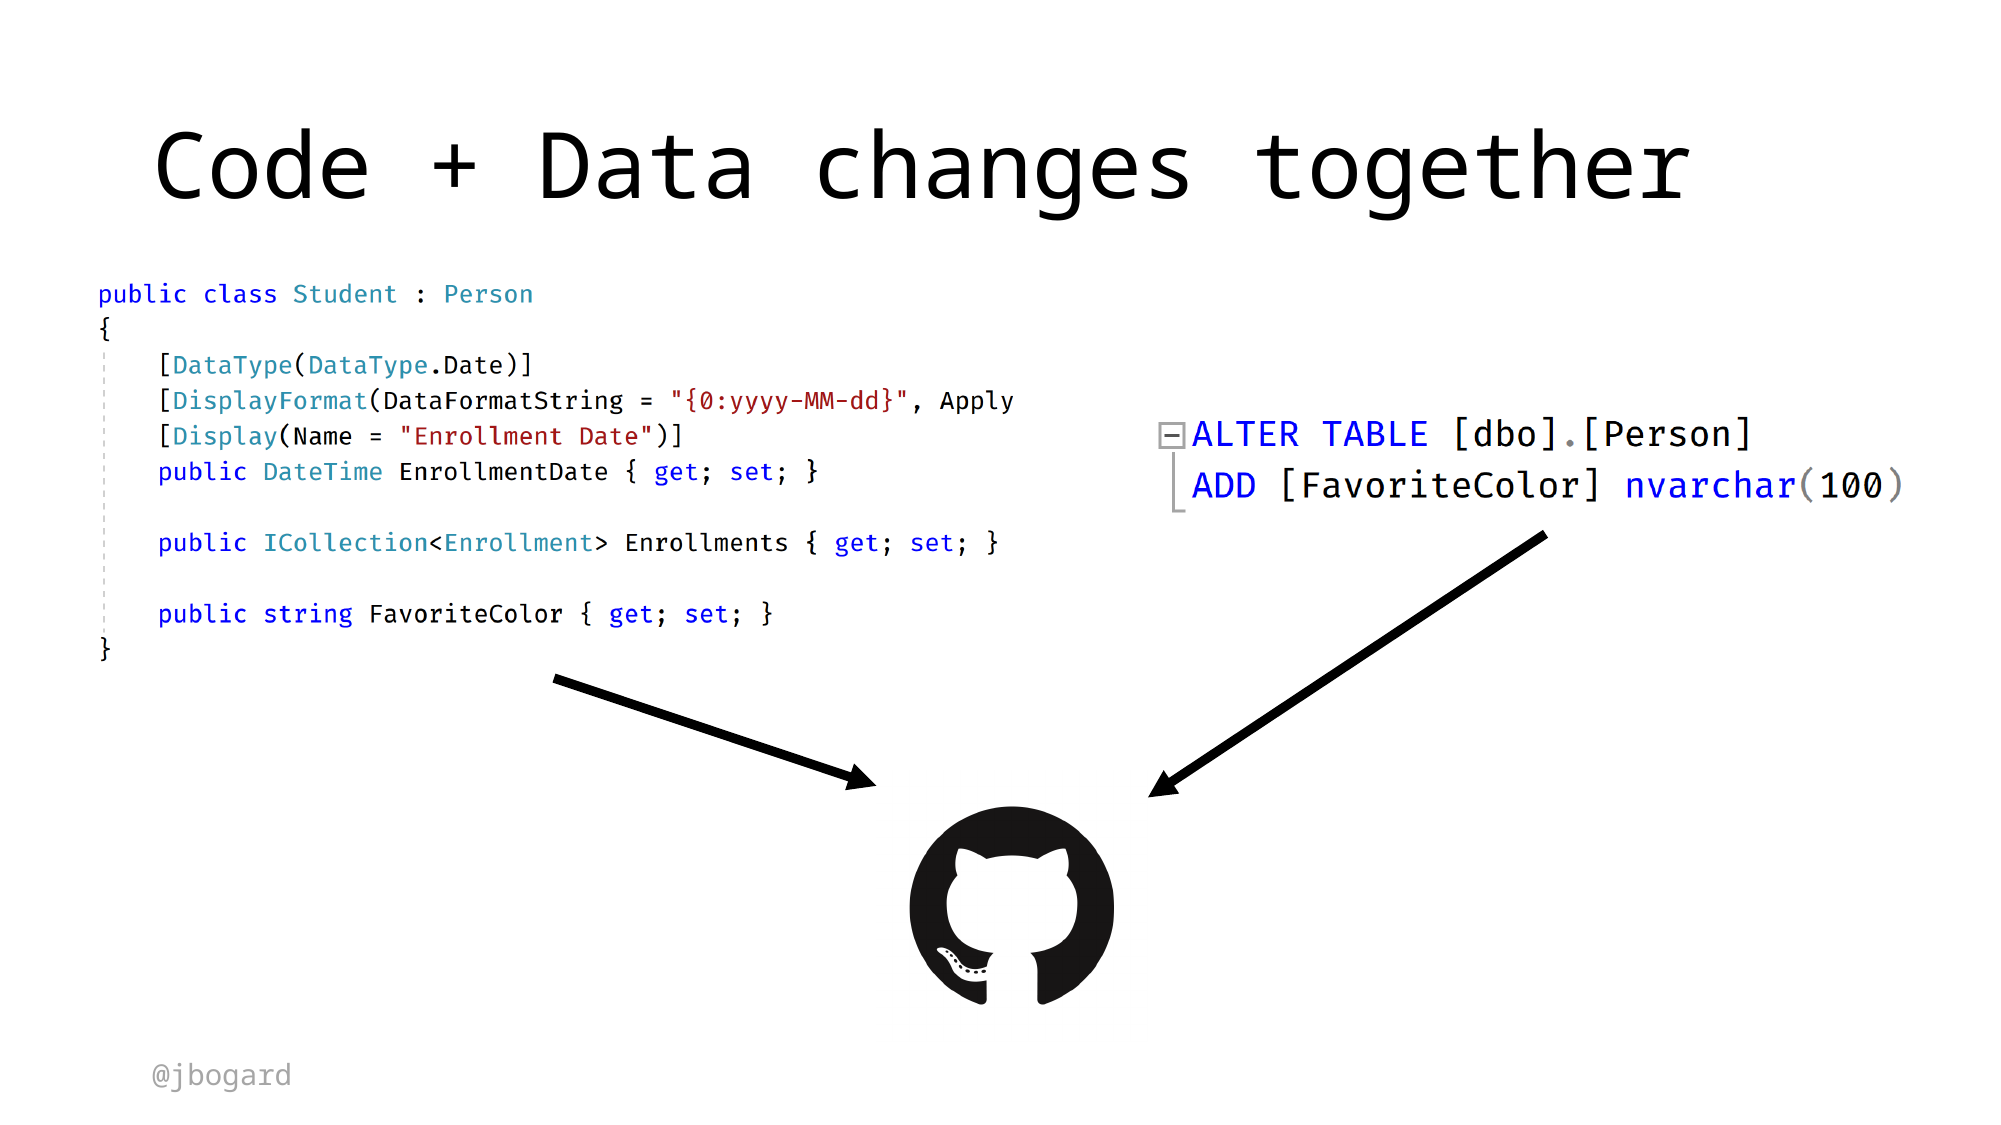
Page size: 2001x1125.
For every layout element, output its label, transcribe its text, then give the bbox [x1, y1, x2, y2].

picture [1152, 396, 1939, 534]
picture [95, 277, 1013, 679]
title Code + Data changes together [137, 59, 1863, 278]
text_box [1147, 533, 1546, 798]
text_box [553, 678, 877, 786]
picture [876, 770, 1148, 1042]
